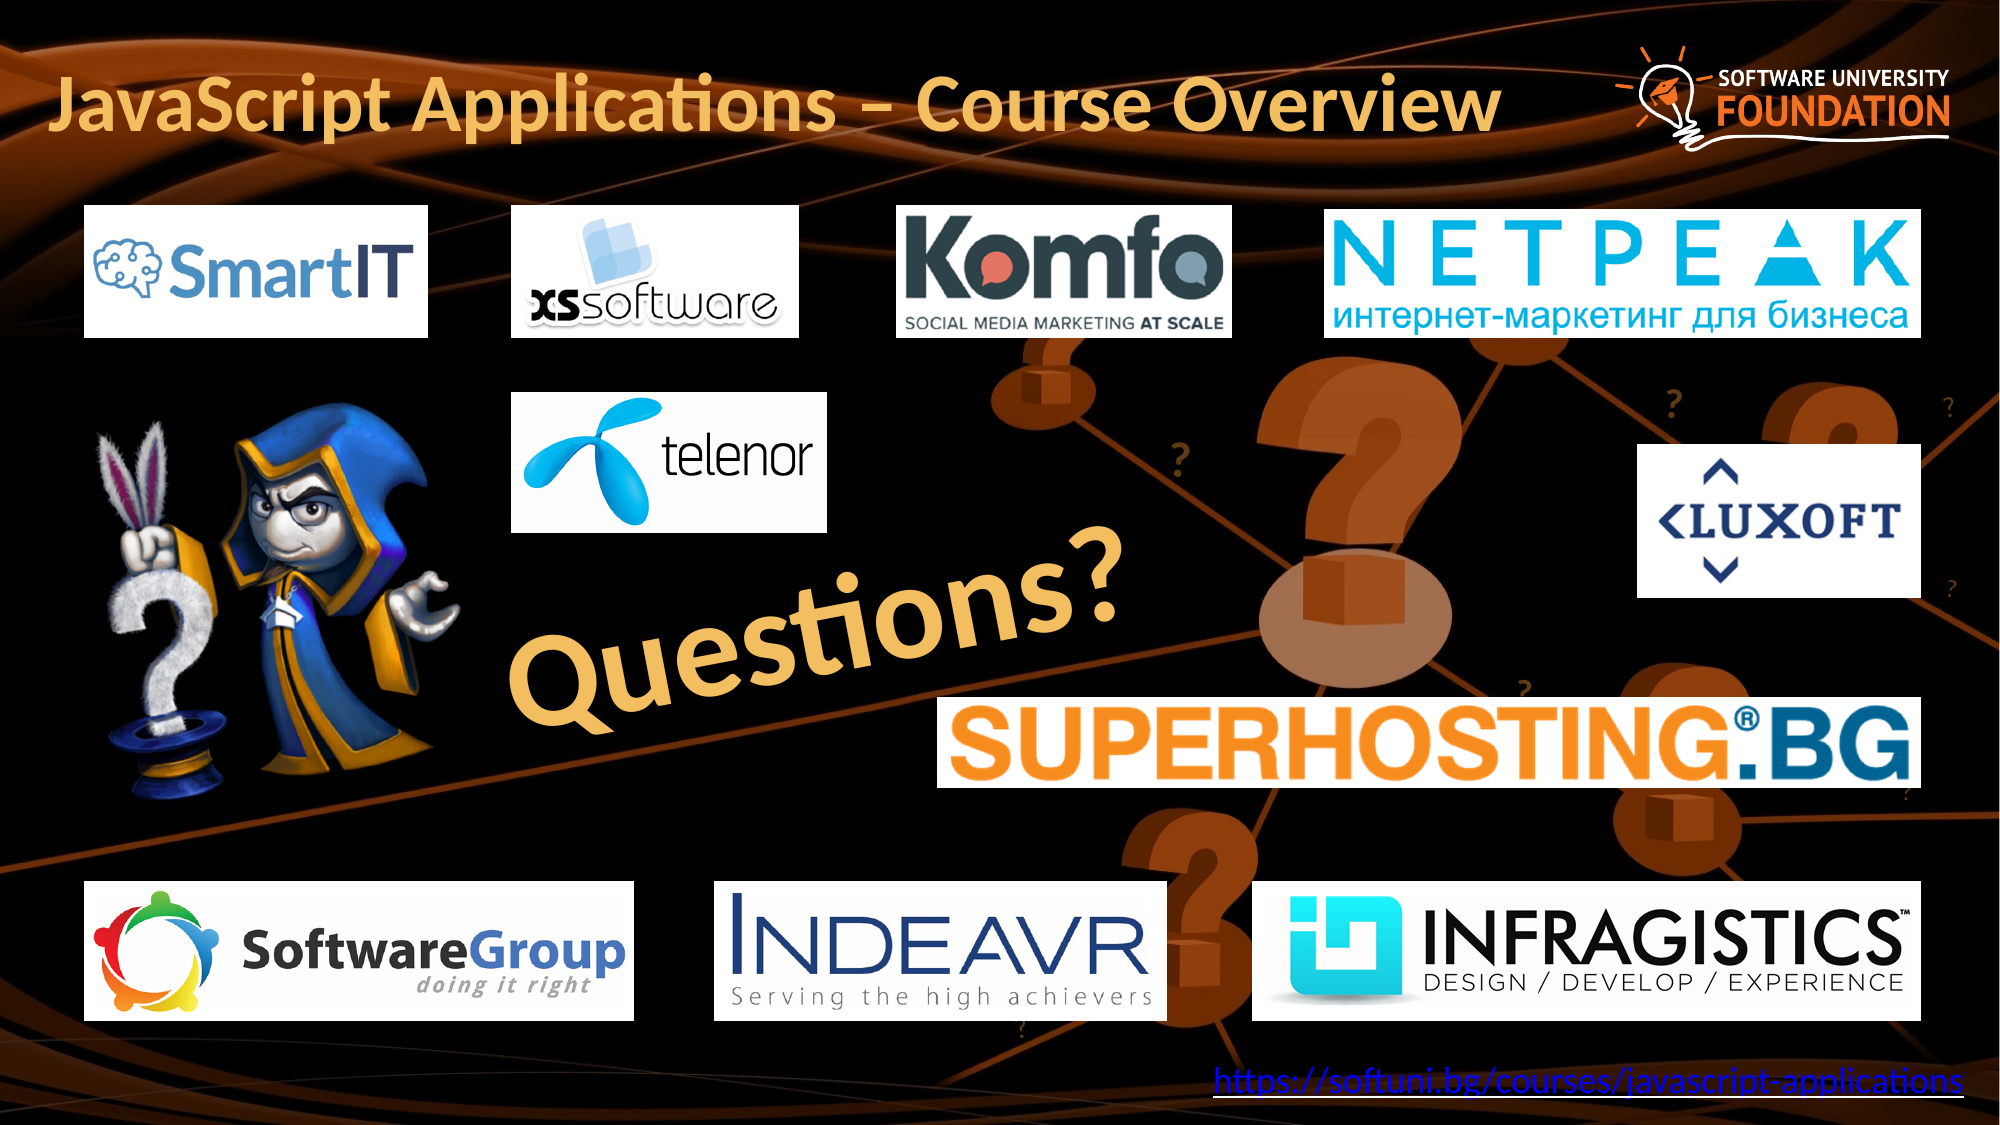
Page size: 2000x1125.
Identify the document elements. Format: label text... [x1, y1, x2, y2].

picture [0, 0, 2000, 1125]
text_box https://softuni.bg/courses/javascript-applications [250, 1050, 1971, 1110]
text_box JavaScript Applications – Course Overview [30, 6, 1602, 189]
